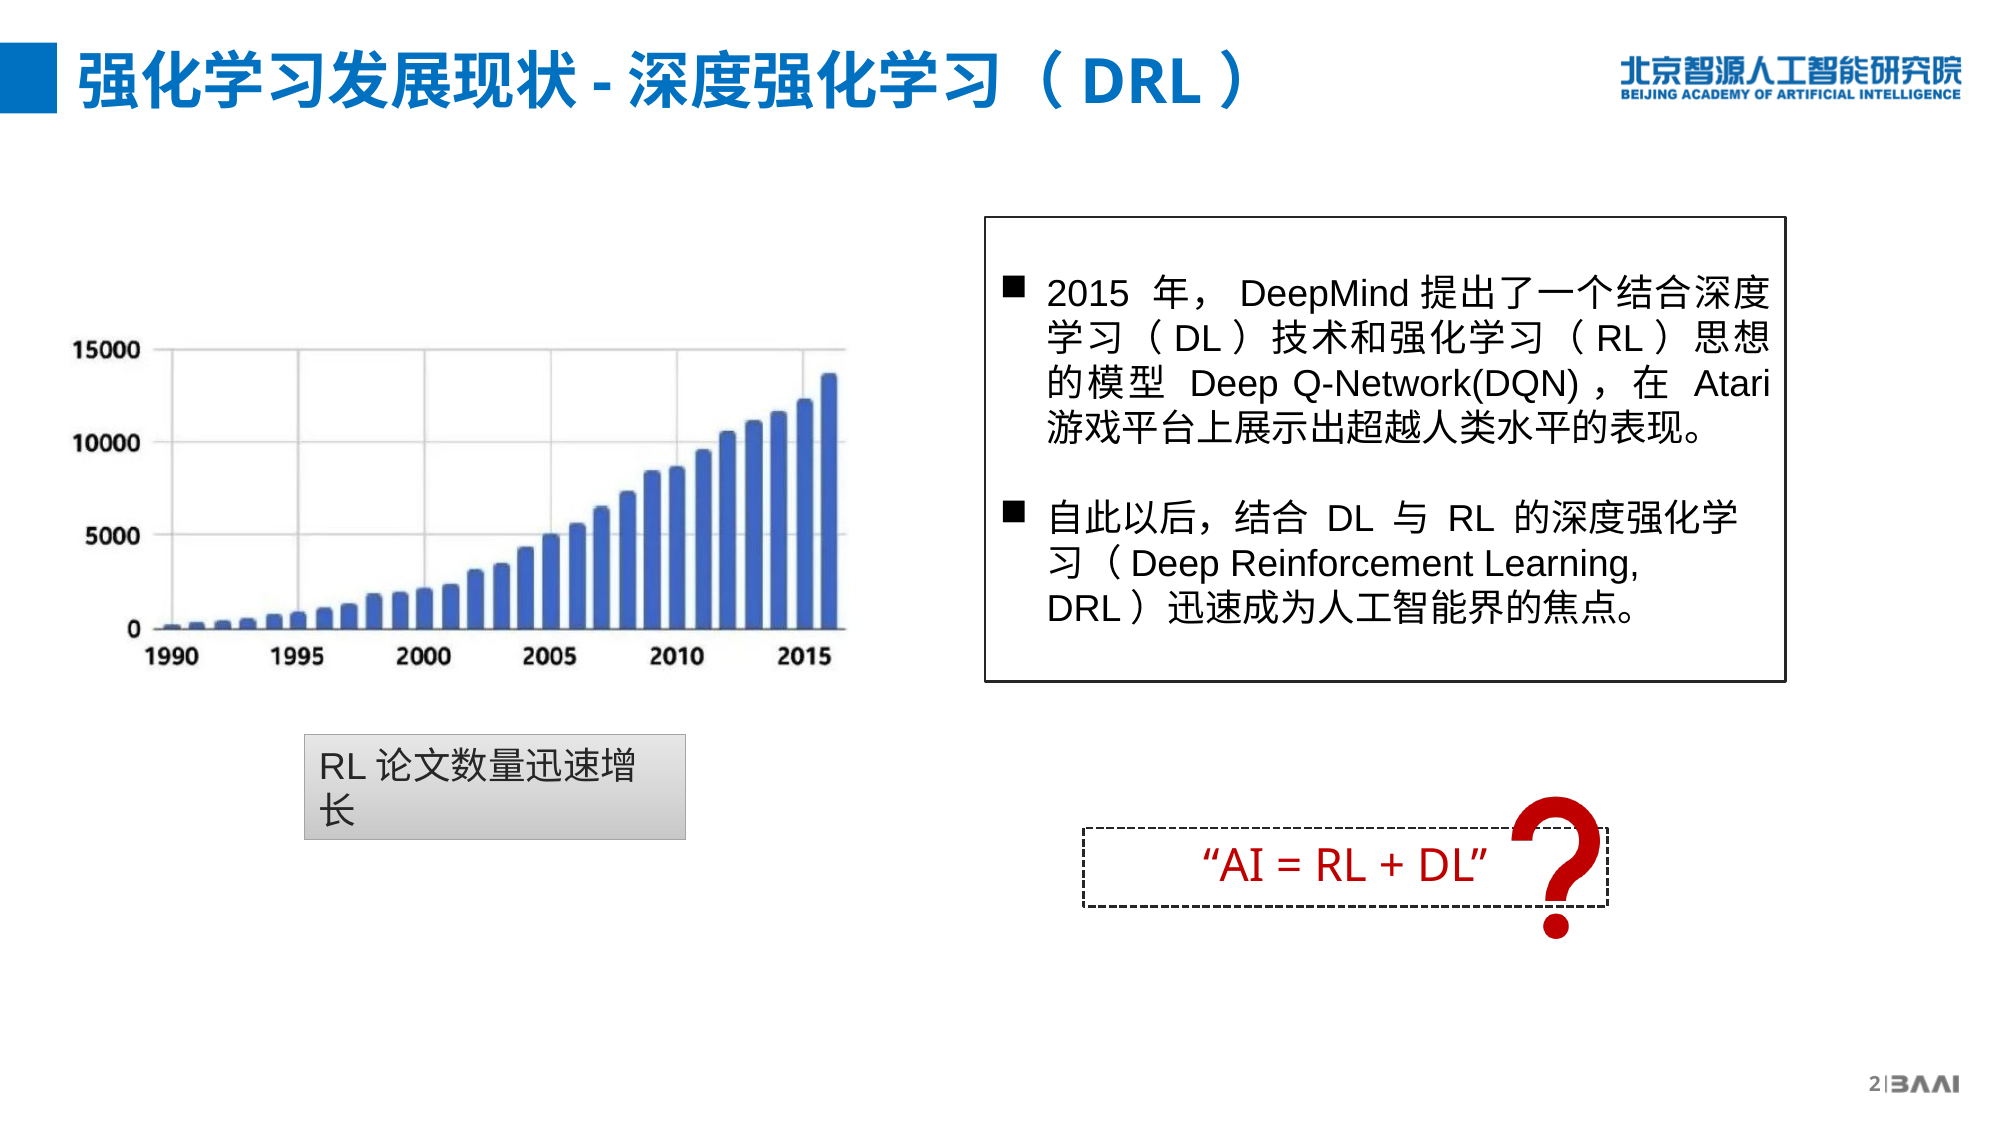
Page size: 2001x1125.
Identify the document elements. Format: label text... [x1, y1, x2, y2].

list 强化学习发展现状-深度强化学习（DRL） [77, 49, 1588, 107]
slide_number 2 [1836, 1073, 1896, 1095]
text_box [57, 324, 863, 803]
picture [1472, 784, 1639, 951]
picture [1613, 38, 1972, 117]
list “AI = RL + DL” [1083, 828, 1472, 907]
picture [1896, 1073, 1963, 1095]
text_box 2015 年，DeepMind提出了一个结合深度学习（DL）技术和强化学习（RL）思想的模型 Deep Q-Network(DQN)，在 Atari 游戏平台上展示出超越人类水平的表现。 自此以后，结合 DL 与 RL 的深度强化学习（Deep Reinforcement Learning, DRL）迅速成为人工智能界的焦点。 [984, 216, 1786, 682]
